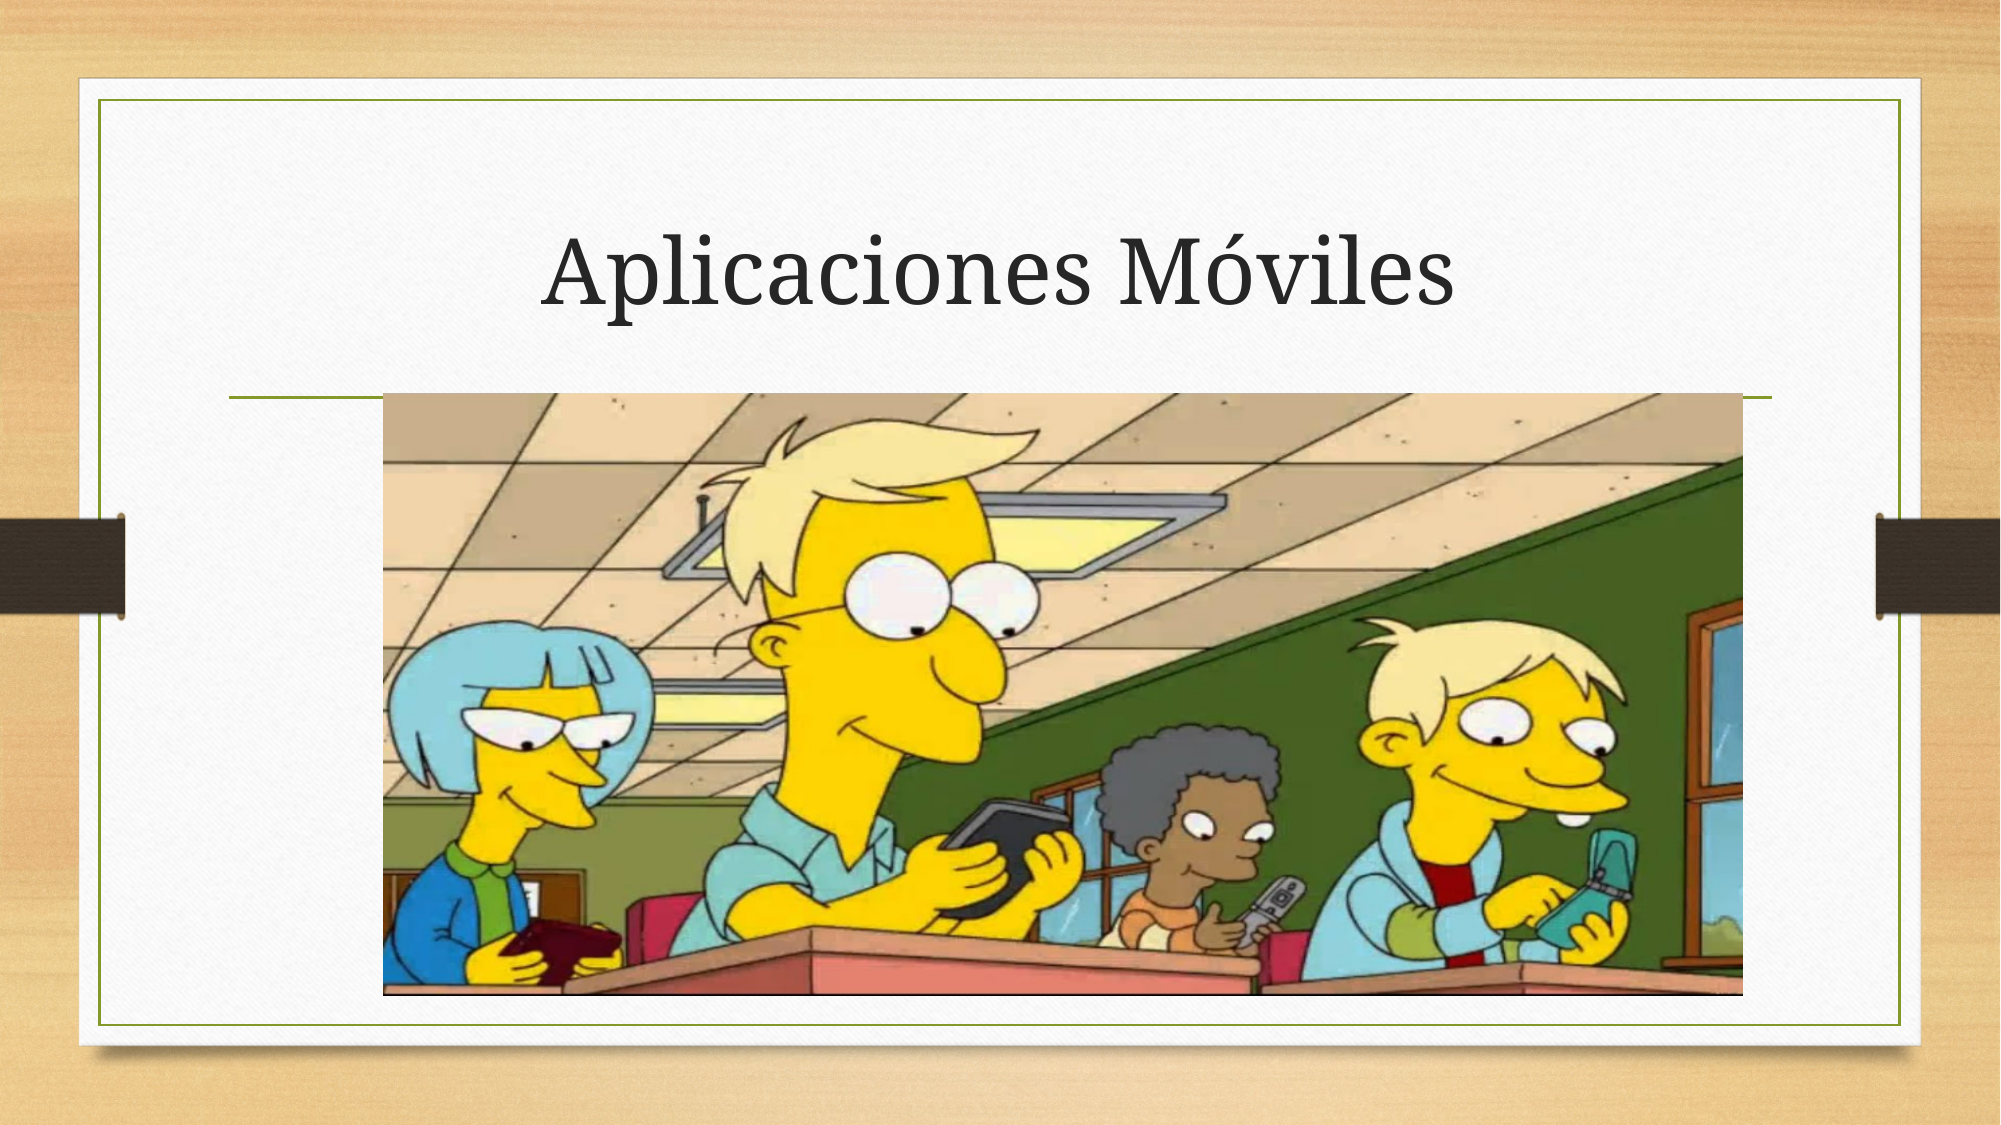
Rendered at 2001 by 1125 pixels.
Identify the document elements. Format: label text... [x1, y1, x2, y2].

picture [0, 0, 2001, 1125]
title Aplicaciones Móviles [212, 161, 1788, 375]
